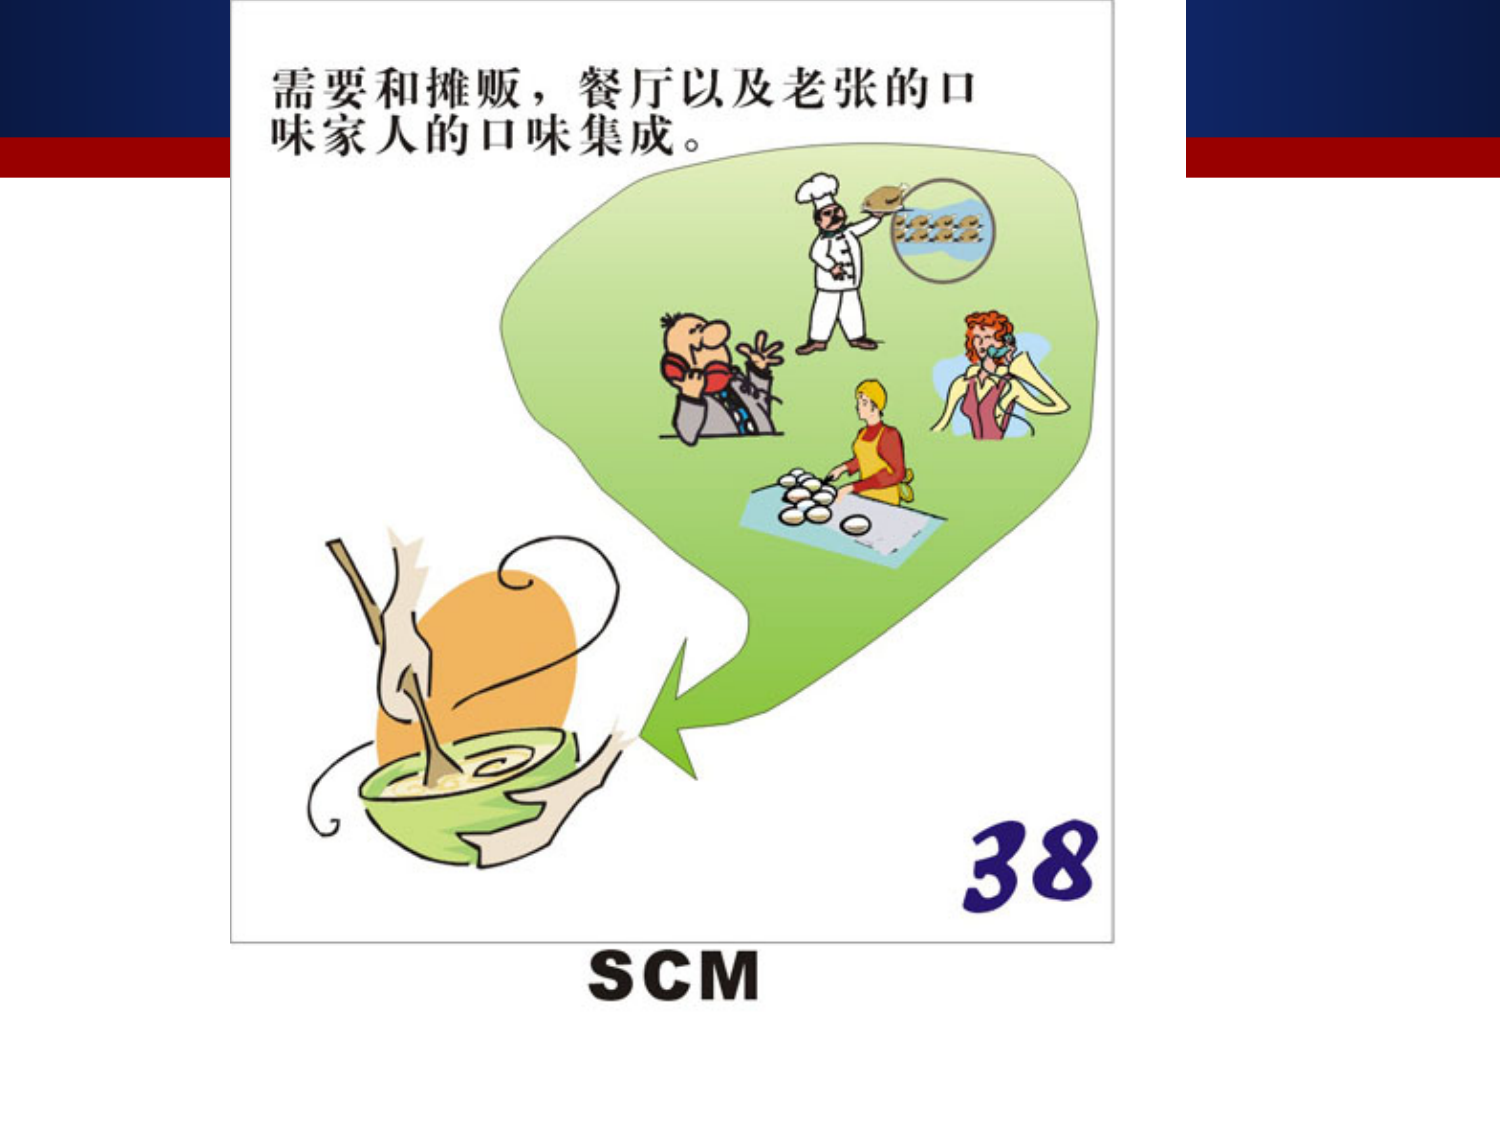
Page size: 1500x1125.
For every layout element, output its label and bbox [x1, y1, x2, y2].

picture [229, 0, 1187, 1059]
